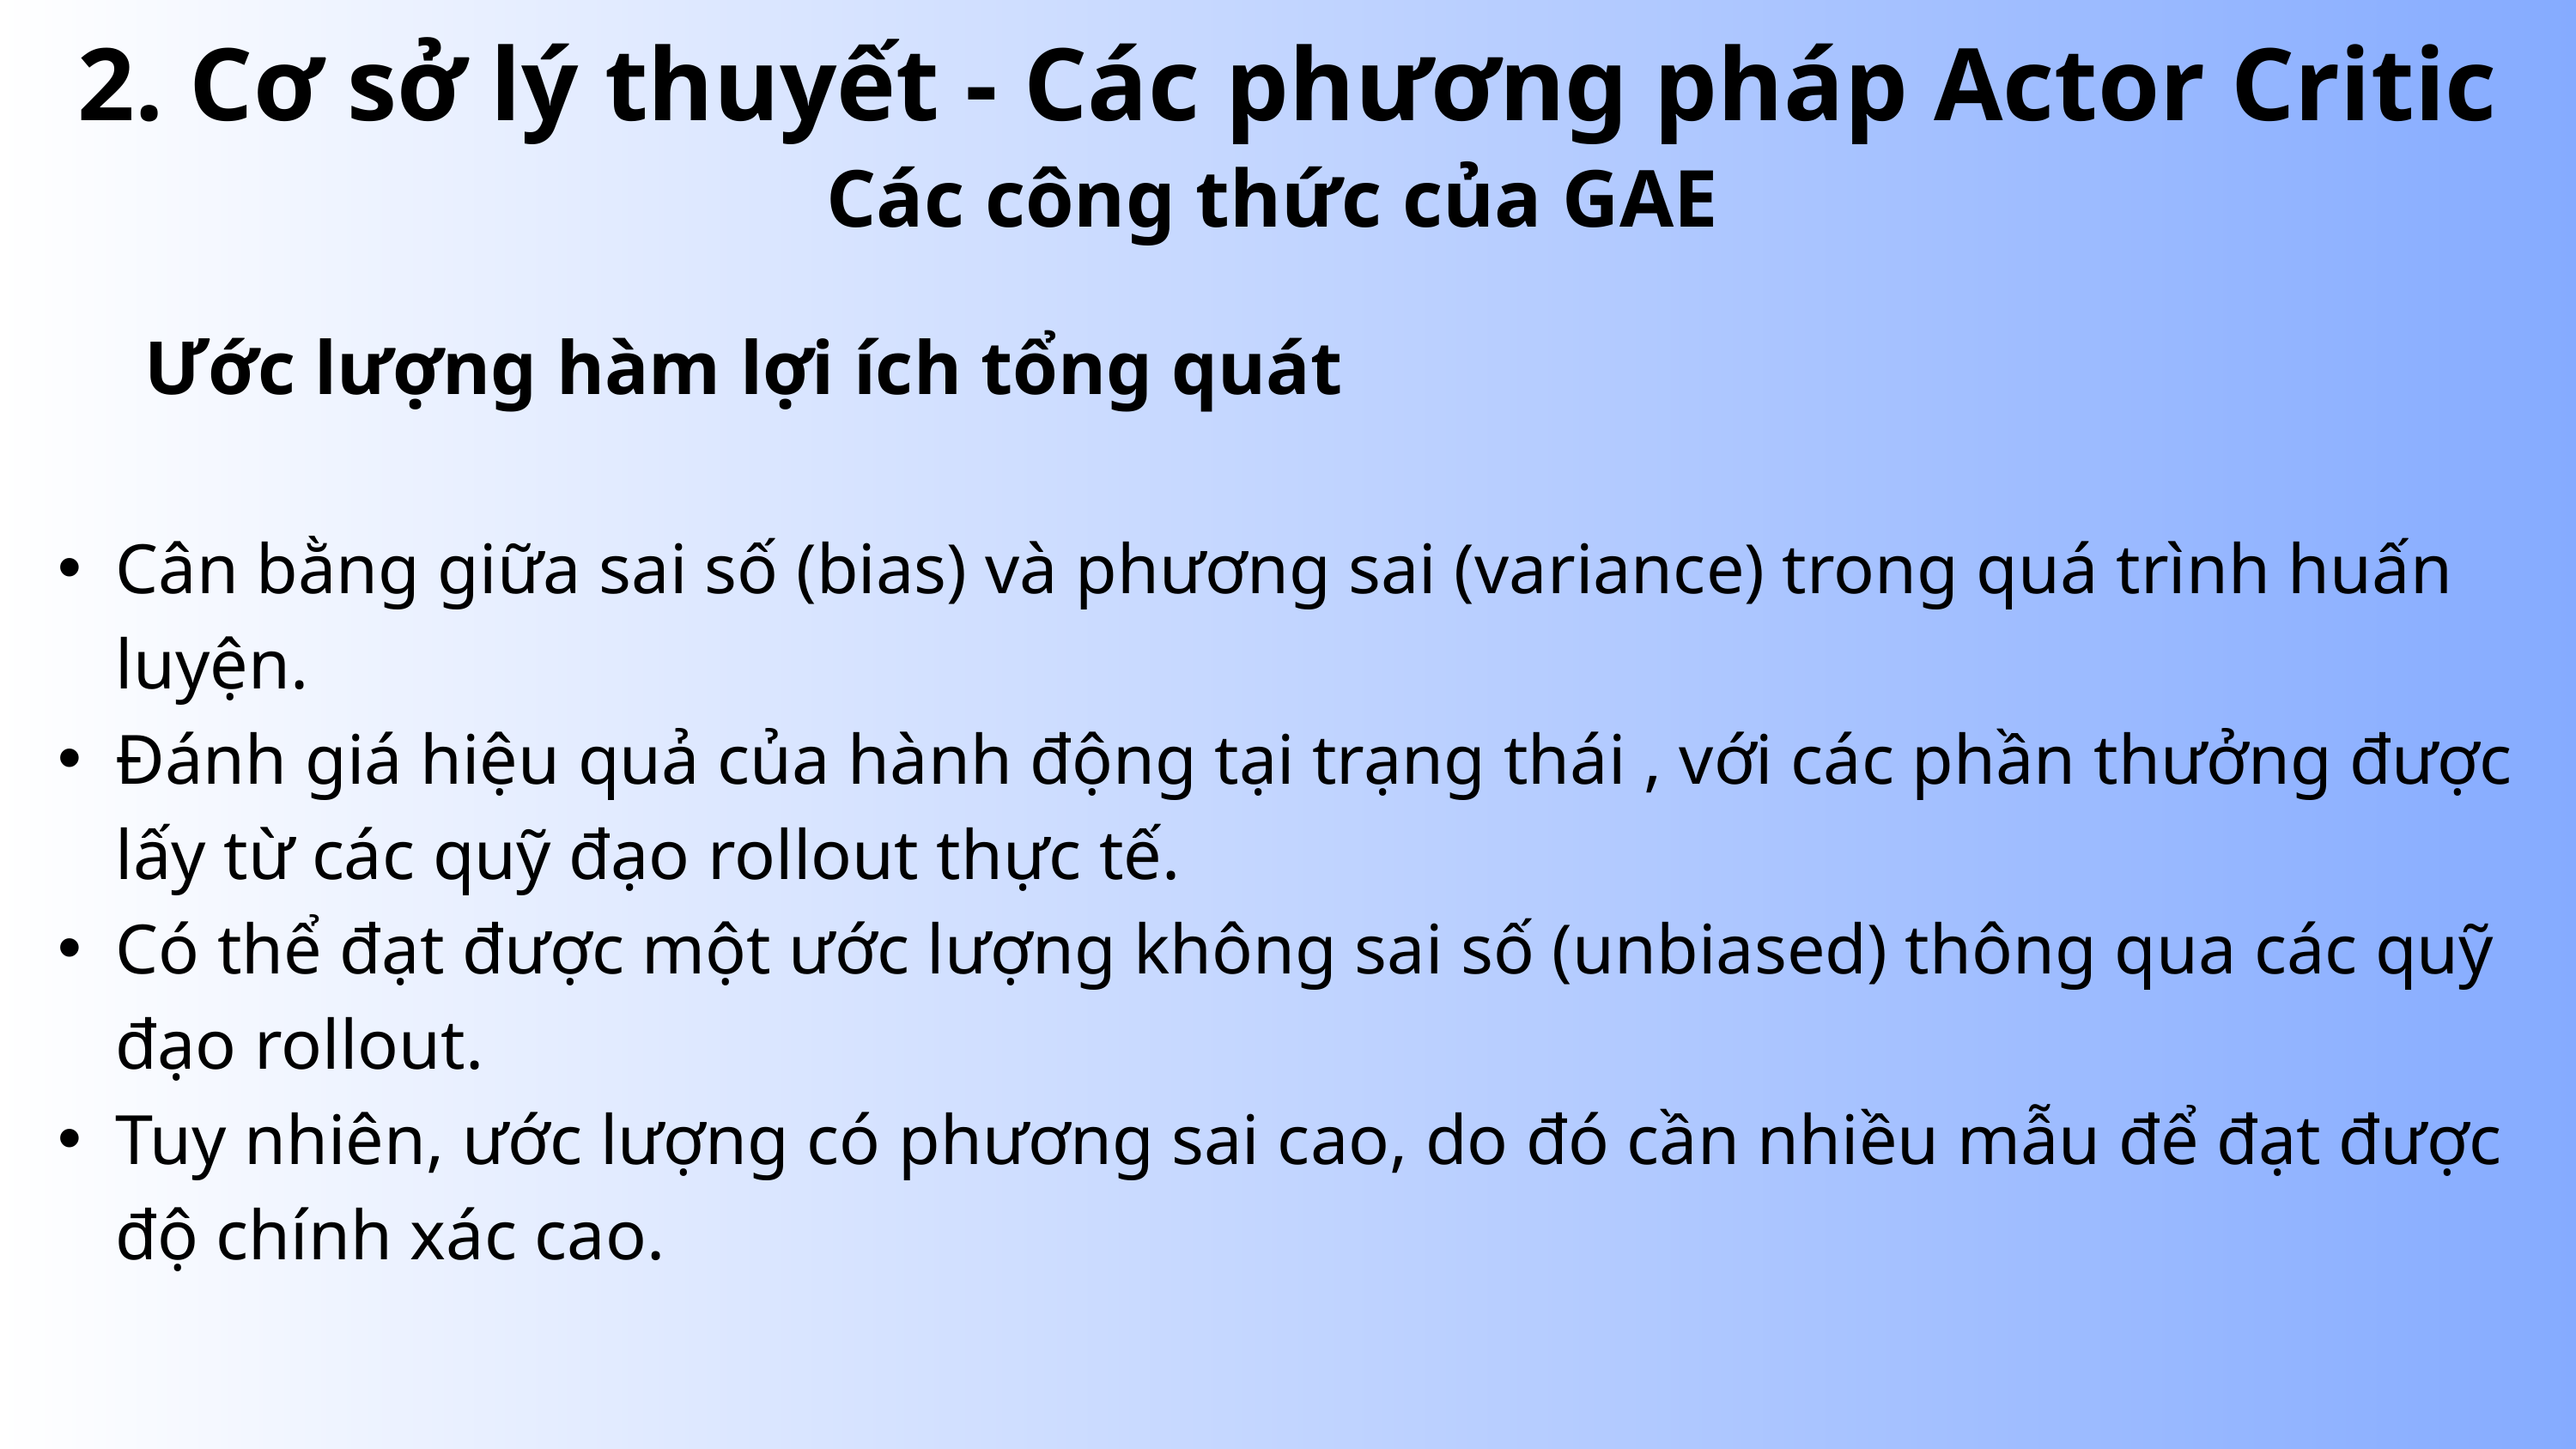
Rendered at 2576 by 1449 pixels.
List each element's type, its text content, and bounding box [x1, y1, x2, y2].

text_box Cân bằng giữa sai số (bias) và phương sai (variance) trong quá trình huấn luyện. Đánh giá hiệu quả của hành động tại trạng thái , với các phần thưởng được lấy từ các quỹ đạo rollout thực tế. Có thể đạt được một ước lượng không sai số (unbiased) thông qua các quỹ đạo rollout. Tuy nhiên, ước lượng có phương sai cao, do đó cần nhiều mẫu để đạt được độ chính xác cao. [0, 512, 2576, 1274]
text_box Ước lượng hàm lợi ích tổng quát [144, 306, 2407, 409]
text_box Các công thức của GAE [826, 141, 1750, 243]
text_box 2. Cơ sở lý thuyết - Các phương pháp Actor Critic [0, 0, 2576, 141]
